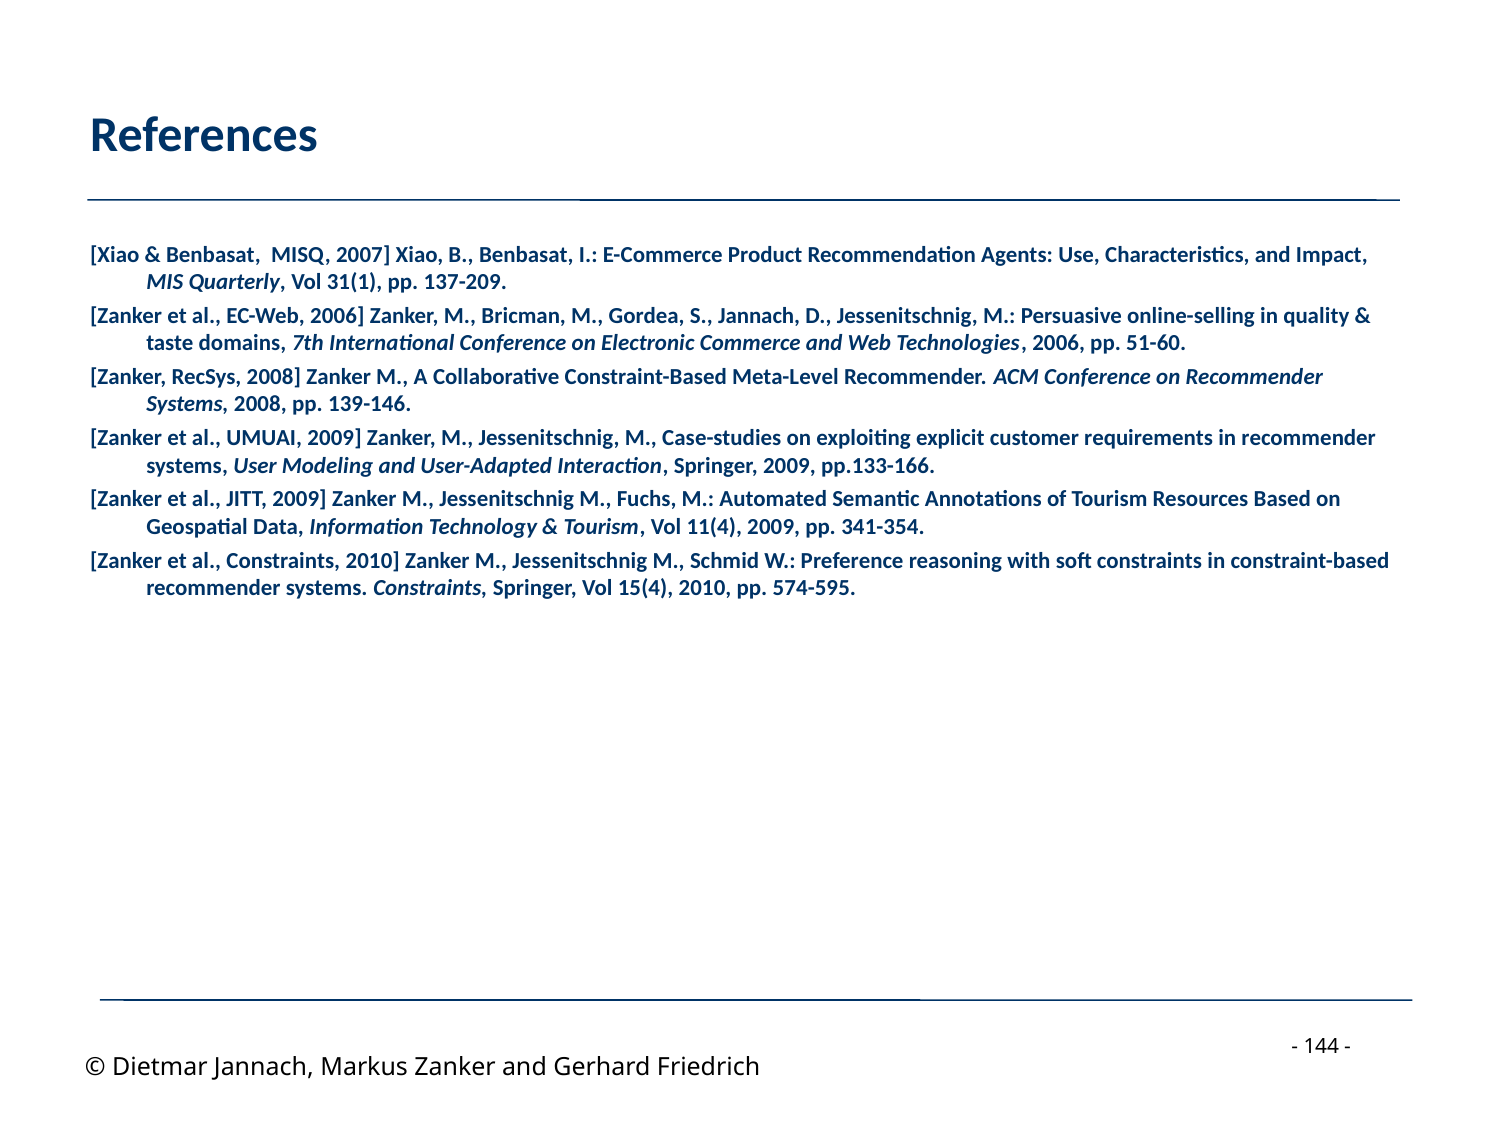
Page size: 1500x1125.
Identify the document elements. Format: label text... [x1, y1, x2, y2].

list [Xiao & Benbasat, MISQ, 2007] Xiao, B., Benbasat, I.: E-Commerce Product Recommendation Agents: Use, Characteristics, and Impact, MIS Quarterly, Vol 31(1), pp. 137-209. [Zanker et al., EC-Web, 2006] Zanker, M., Bricman, M., Gordea, S., Jannach, D., Jessenitschnig, M.: Persuasive online-selling in quality & taste domains, 7th International Conference on Electronic Commerce and Web Technologies, 2006, pp. 51-60. [Zanker, RecSys, 2008] Zanker M., A Collaborative Constraint-Based Meta-Level Recommender. ACM Conference on Recommender Systems, 2008, pp. 139-146. [Zanker et al., UMUAI, 2009] Zanker, M., Jessenitschnig, M., Case-studies on exploiting explicit customer requirements in recommender systems, User Modeling and User-Adapted Interaction, Springer, 2009, pp.133-166. [Zanker et al., JITT, 2009] Zanker M., Jessenitschnig M., Fuchs, M.: Automated Semantic Annotations of Tourism Resources Based on Geospatial Data, Information Technology & Tourism, Vol 11(4), 2009, pp. 341-354. [Zanker et al., Constraints, 2010] Zanker M., Jessenitschnig M., Schmid W.: Preference reasoning with soft constraints in constraint-based recommender systems. Constraints, Springer, Vol 15(4), 2010, pp. 574-595. [74, 231, 1426, 975]
title References [74, 37, 1426, 226]
